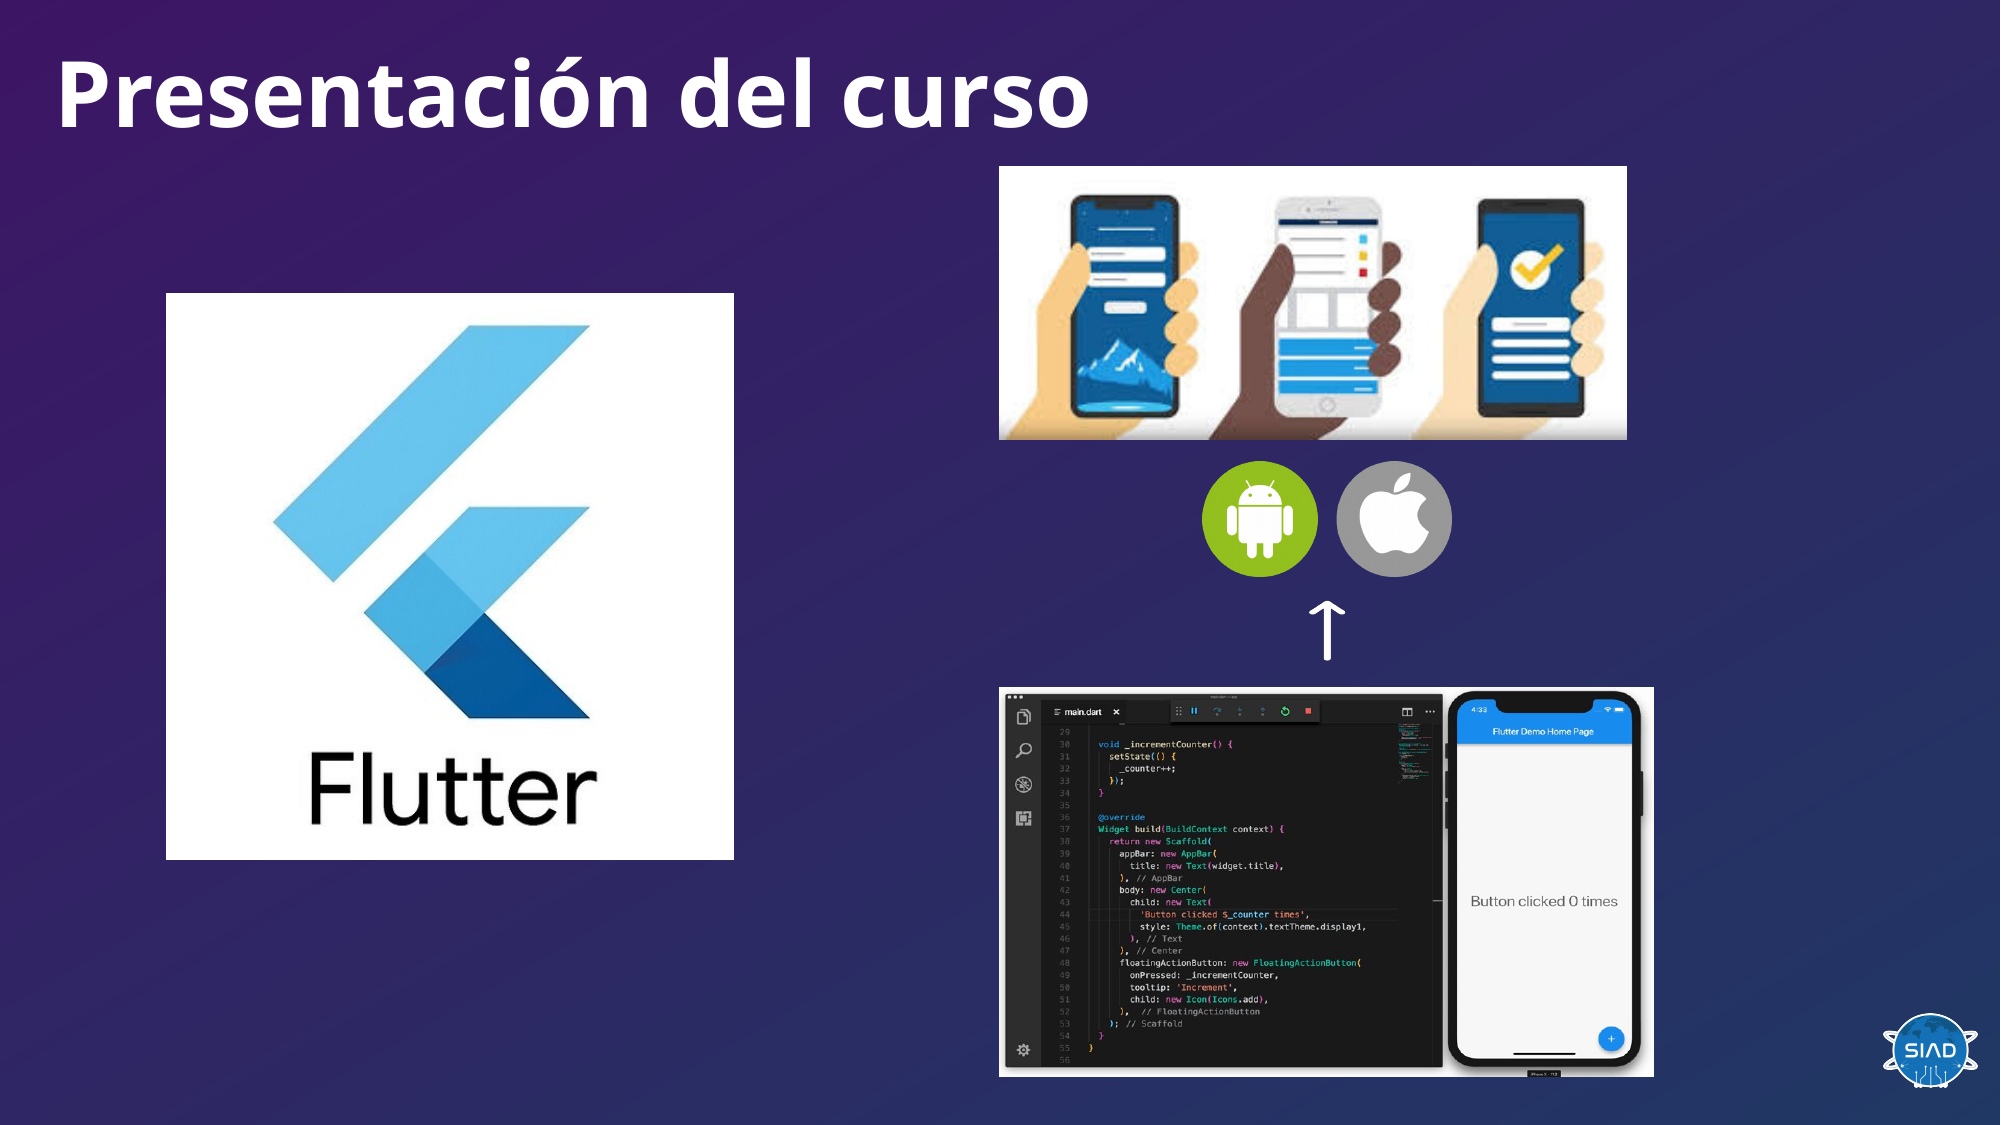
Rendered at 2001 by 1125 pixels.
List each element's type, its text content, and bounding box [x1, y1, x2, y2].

picture [1883, 1013, 1978, 1088]
picture [999, 166, 1627, 440]
picture [999, 687, 1654, 1077]
picture [166, 293, 734, 860]
title Presentación del curso [39, 40, 1765, 156]
picture [1202, 461, 1452, 577]
picture [1278, 581, 1377, 680]
